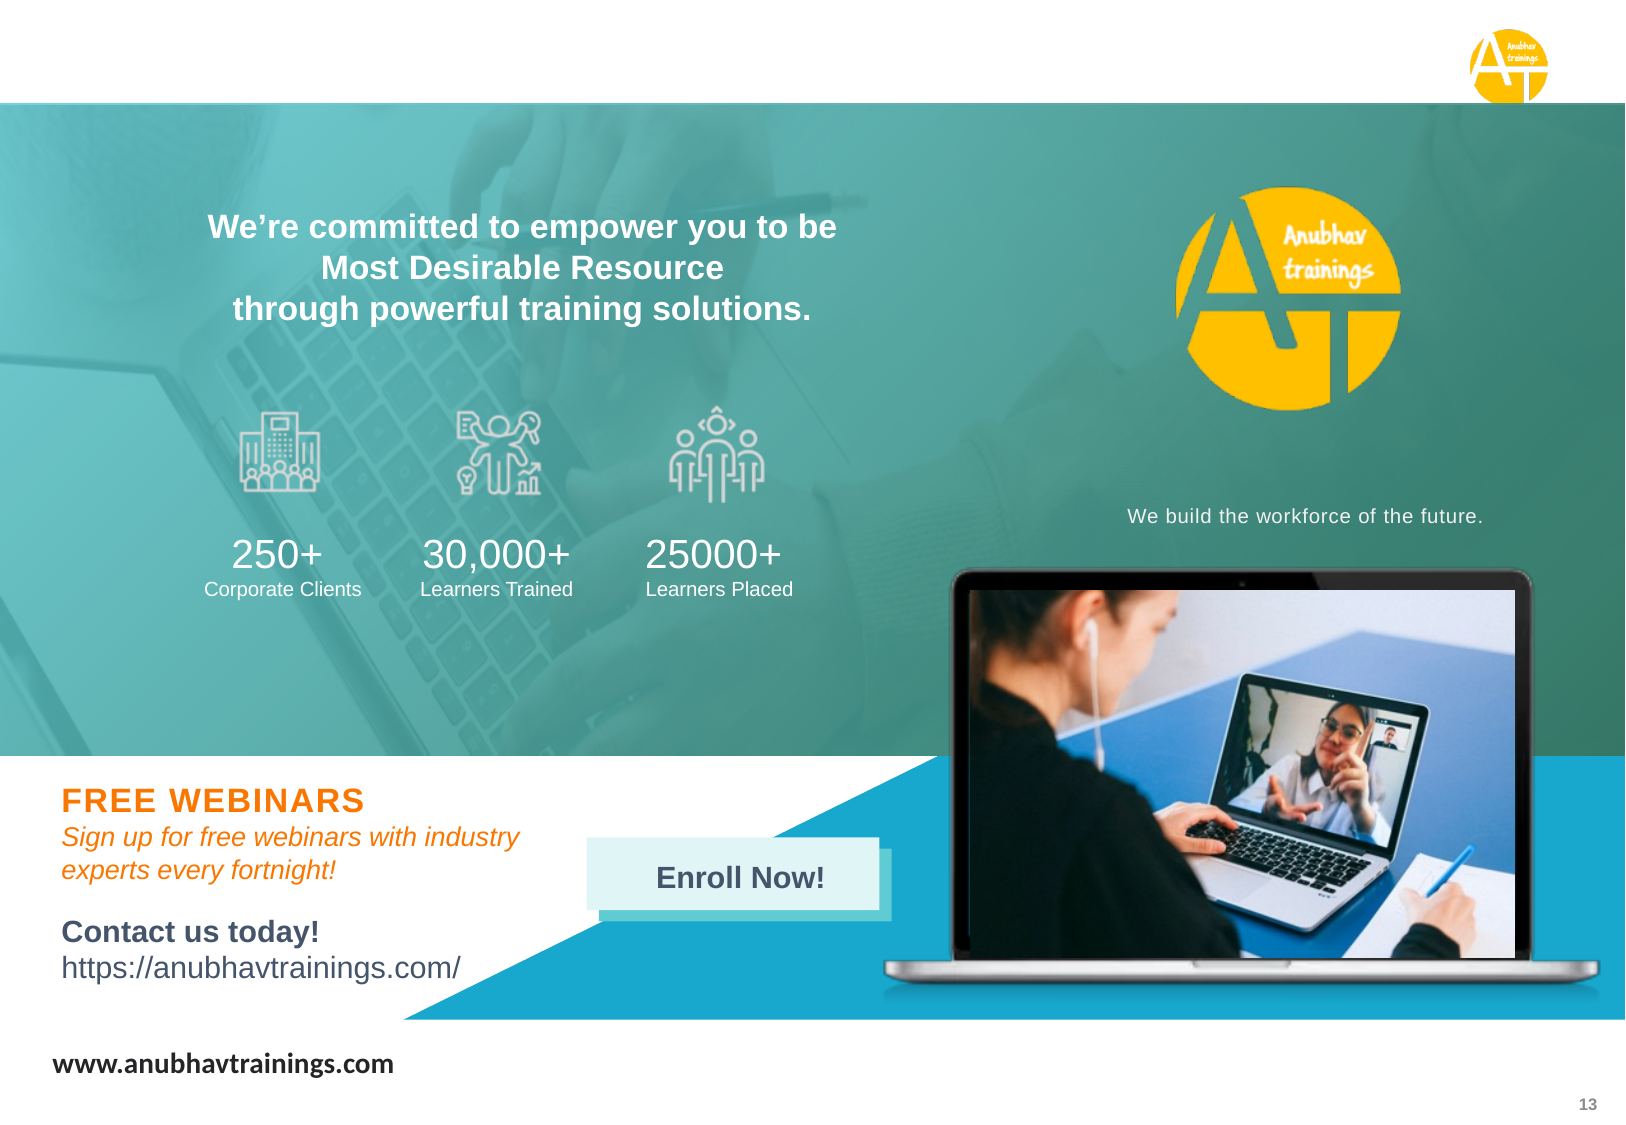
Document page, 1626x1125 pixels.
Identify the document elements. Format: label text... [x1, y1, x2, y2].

text_box FREE WEBINARS Sign up for free webinars with industry experts every fortnight! [46, 771, 567, 892]
text_box Enroll Now! [641, 850, 841, 902]
text_box [584, 835, 863, 912]
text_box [868, 554, 1618, 1006]
text_box [401, 765, 1625, 1022]
text_box Contact us today! https://anubhavtrainings.com/ [46, 904, 532, 993]
picture [1462, 24, 1552, 102]
picture [0, 105, 1625, 756]
text_box [597, 912, 863, 924]
